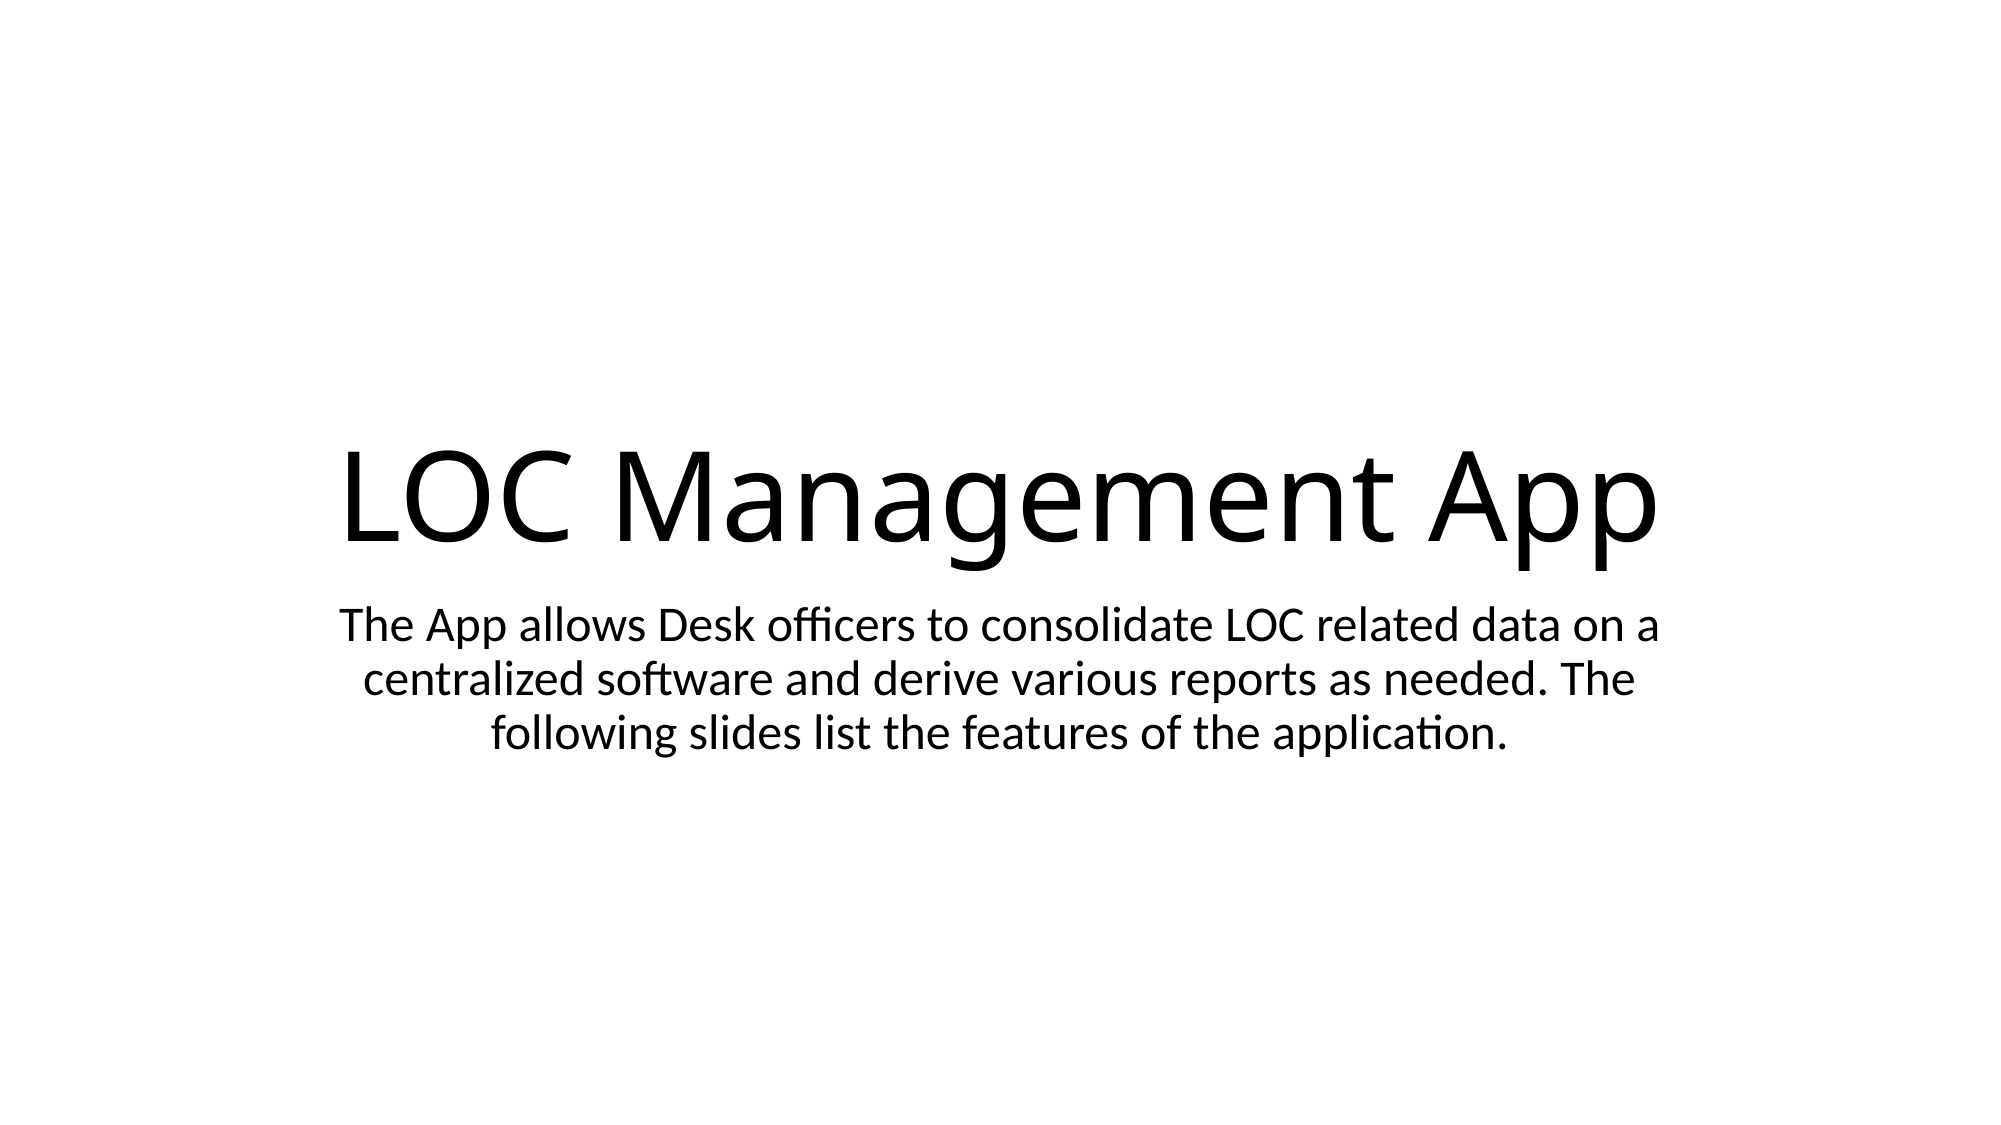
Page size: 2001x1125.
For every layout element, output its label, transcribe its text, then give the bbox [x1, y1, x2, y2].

title LOC Management App [249, 184, 1750, 576]
subtitle The App allows Desk officers to consolidate LOC related data on a centralized software and derive various reports as needed. The following slides list the features of the application. [249, 590, 1750, 863]
